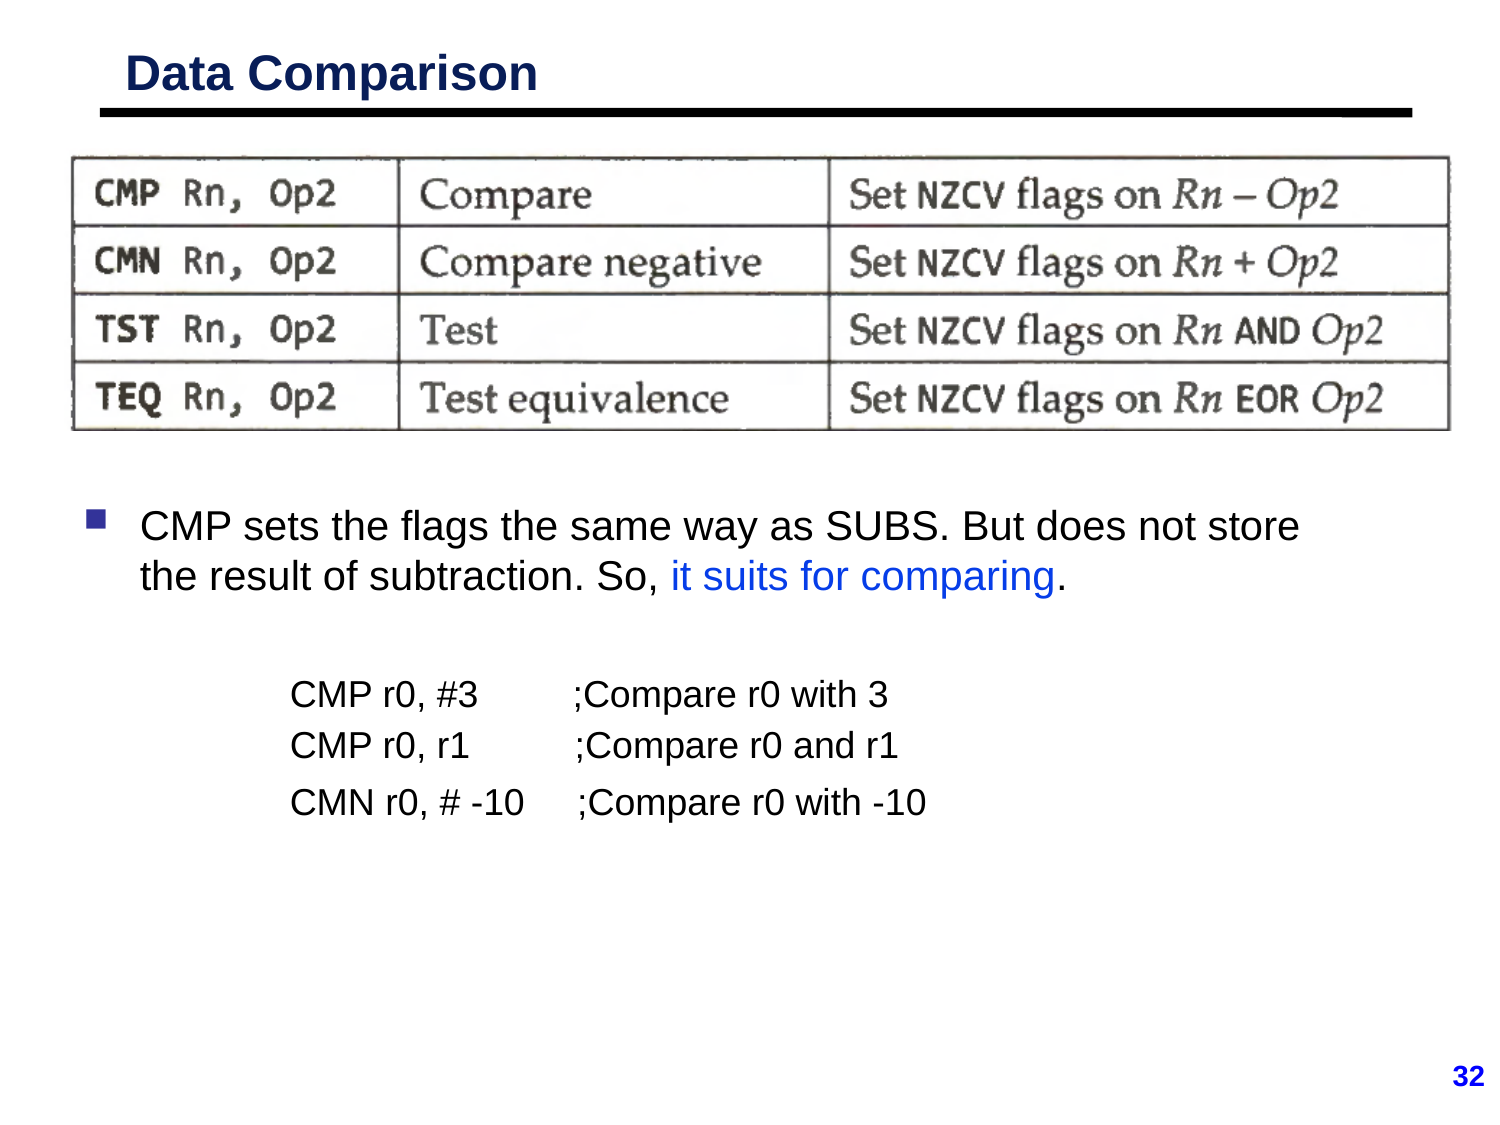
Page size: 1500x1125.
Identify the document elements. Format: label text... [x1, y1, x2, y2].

text_box Data Comparison [114, 44, 550, 105]
picture [64, 148, 1456, 431]
text_box CMP sets the flags the same way as SUBS. But does not store the result of subtraction. So, it suits for comparing. CMP r0, #3 ;Compare r0 with 3 CMP r0, r1 ;Compare r0 and r1 CMN r0, # -10 ;Compare r0 with -10 [68, 491, 1376, 890]
text_box 32 [1187, 1049, 1500, 1125]
